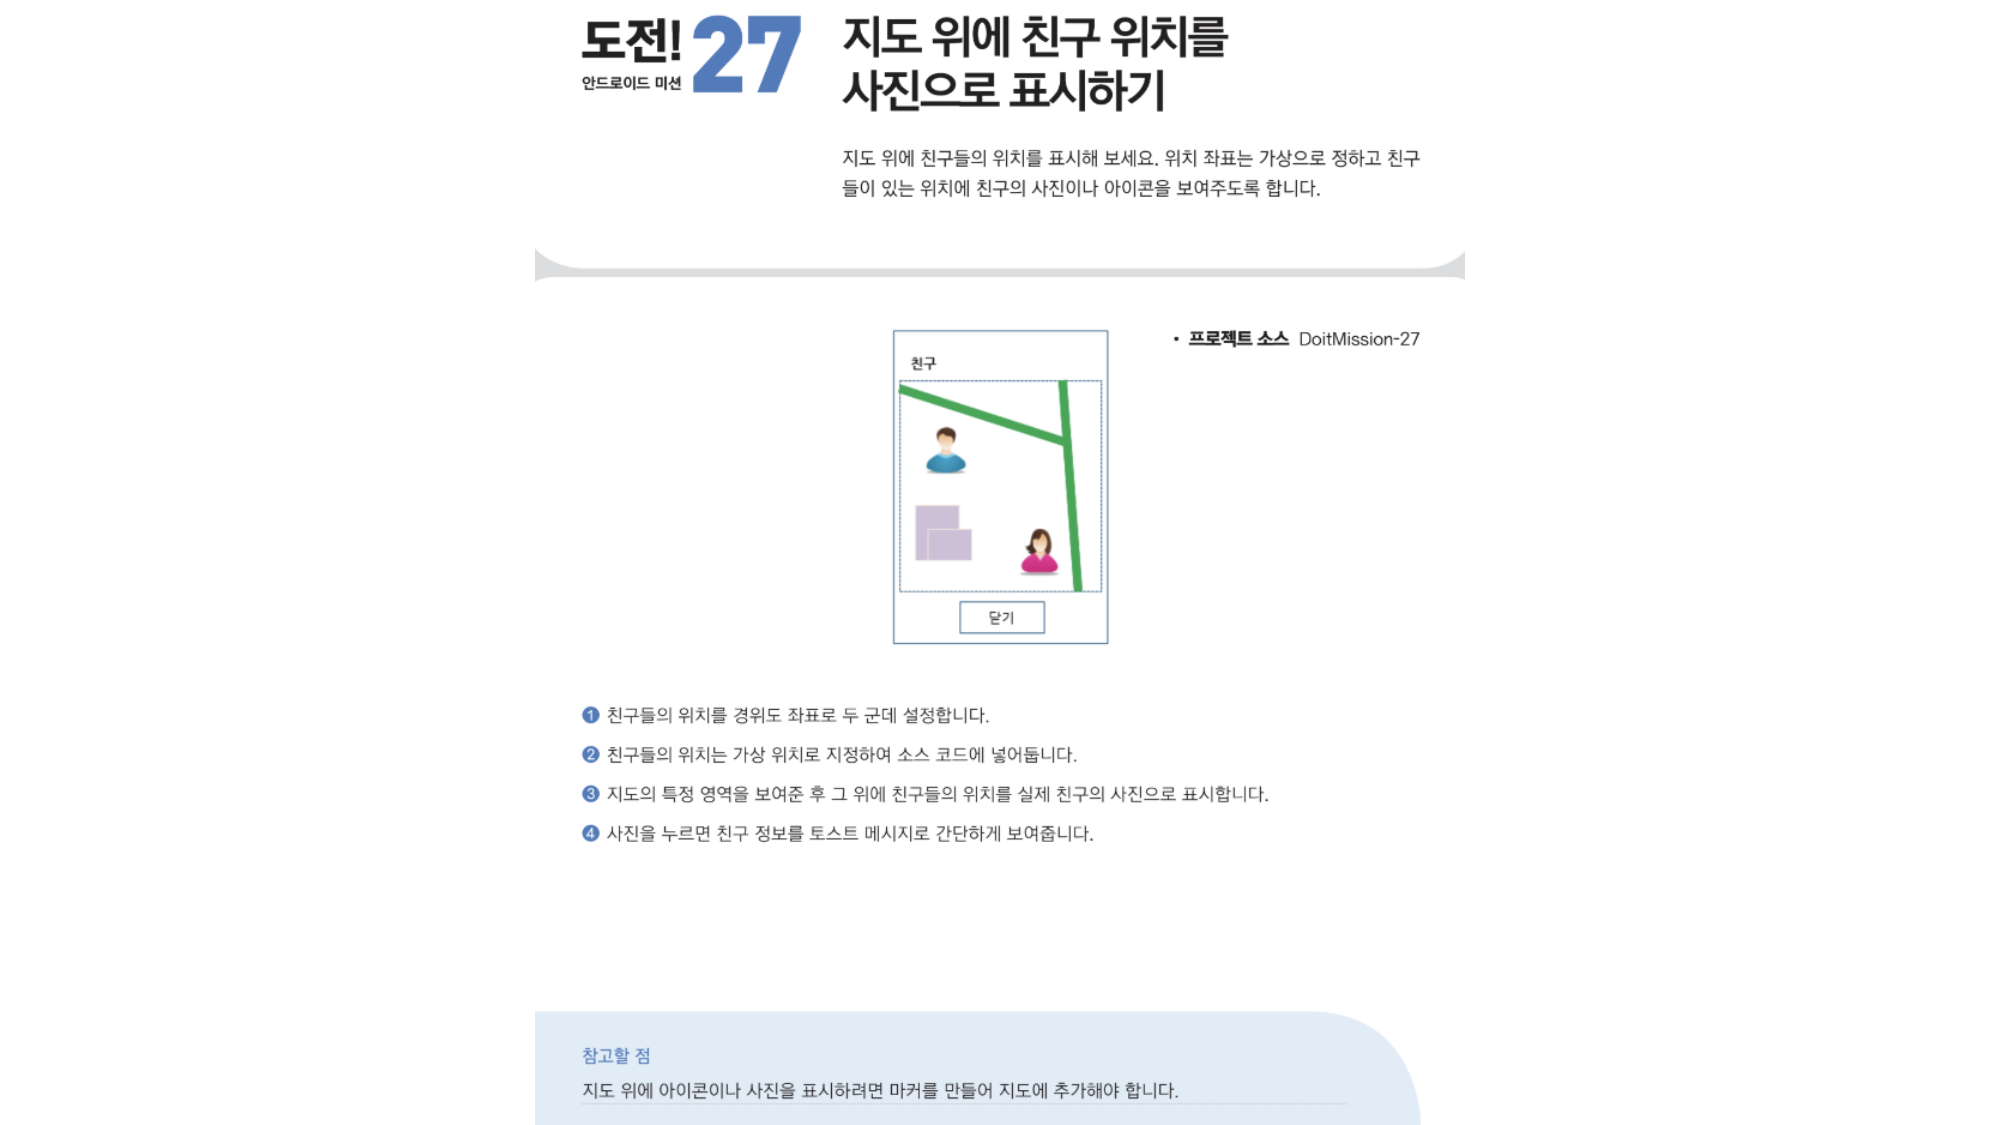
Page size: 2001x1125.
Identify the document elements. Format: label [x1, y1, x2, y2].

picture [535, 0, 1465, 1125]
